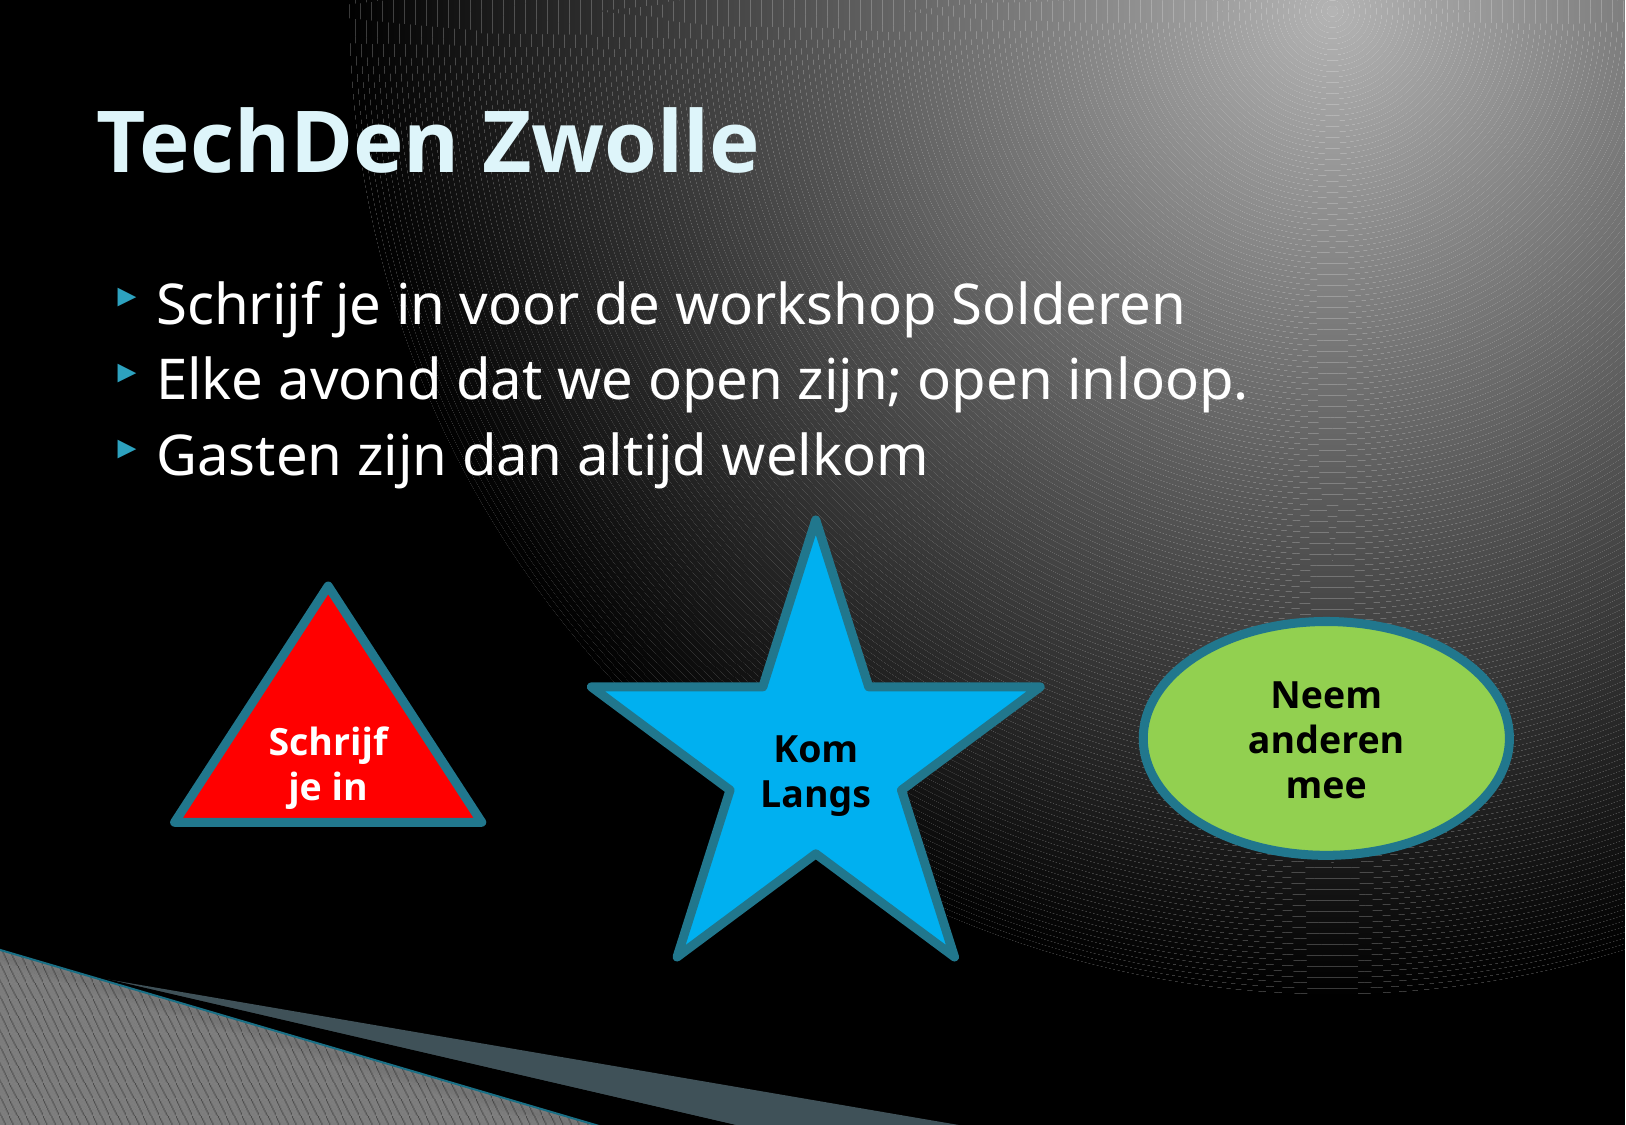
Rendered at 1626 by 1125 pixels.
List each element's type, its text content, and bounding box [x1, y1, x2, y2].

picture [0, 952, 588, 1125]
text_box Neem anderen mee [1138, 616, 1514, 860]
title TechDen Zwolle [81, 45, 1544, 233]
list Schrijf je in voor de workshop Solderen Elke avond dat we open zijn; open inloop. Gasten zijn dan altijd welkom [81, 184, 1581, 986]
text_box Schrijf je in [170, 581, 487, 827]
text_box Kom Langs [587, 515, 1045, 962]
